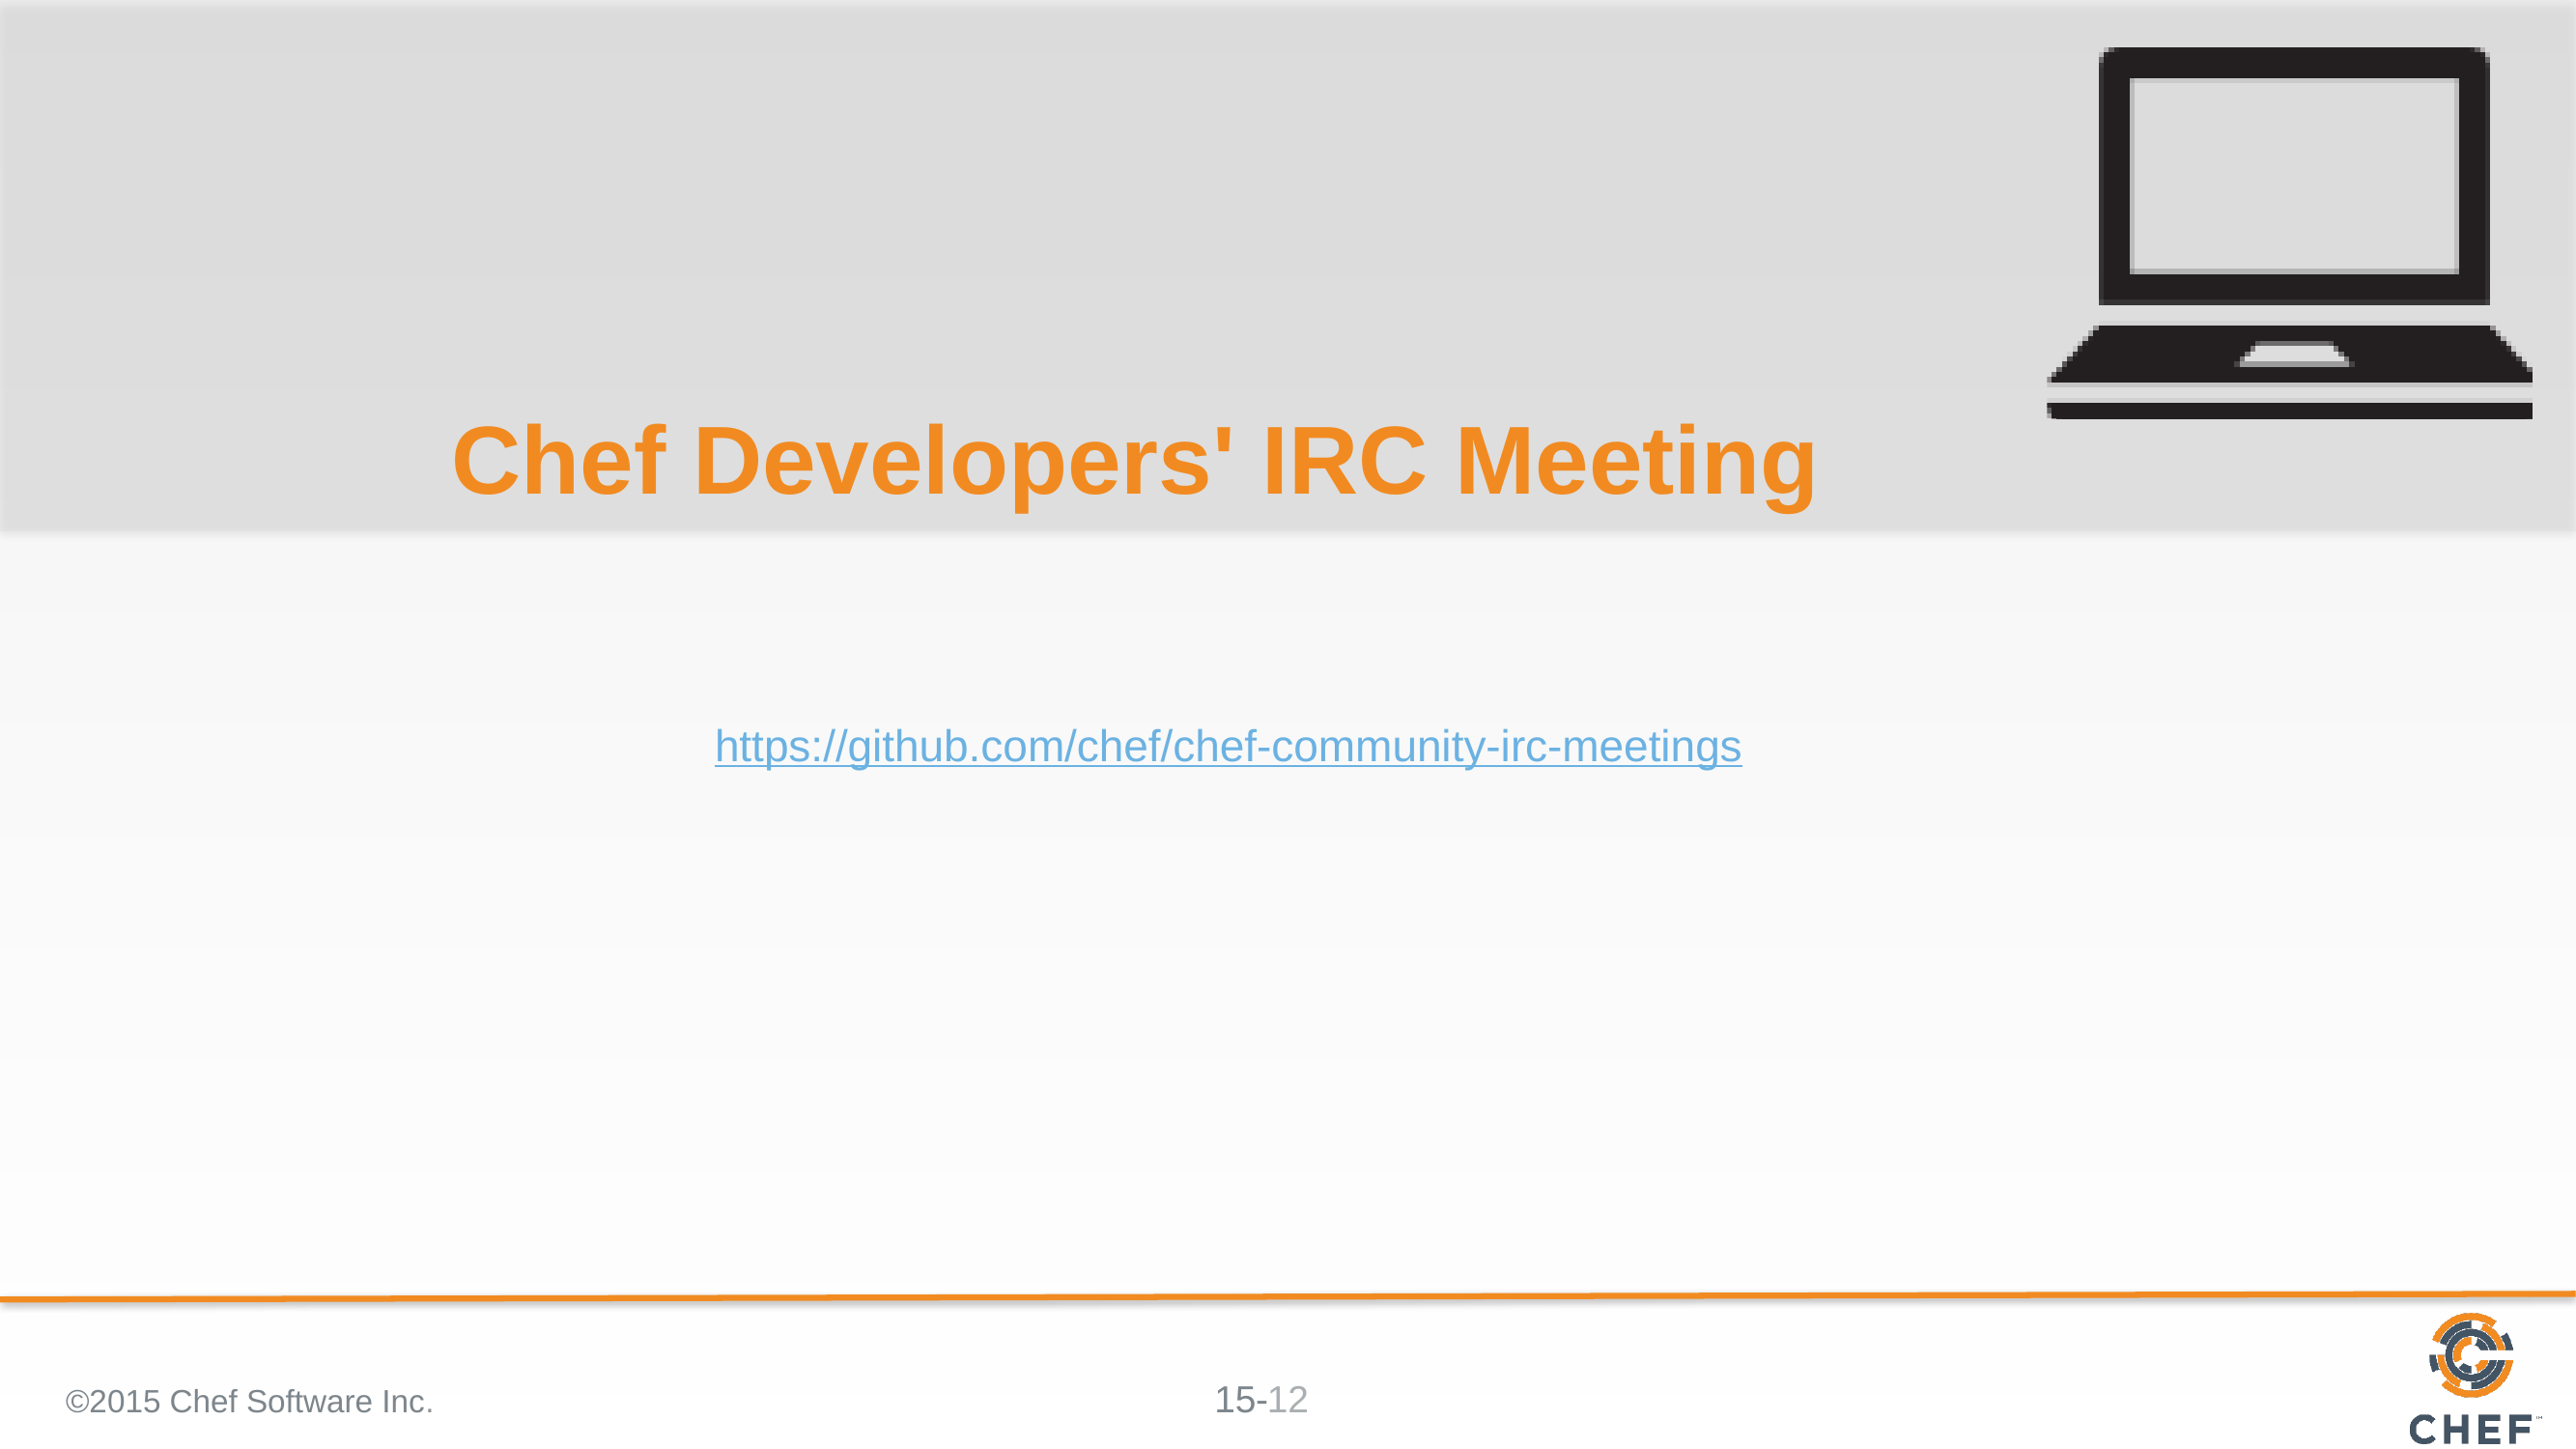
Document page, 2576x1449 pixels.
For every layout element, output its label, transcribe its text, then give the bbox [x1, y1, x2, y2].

slide_number 12 [998, 1359, 1578, 1437]
text_box https://github.com/chef/chef-community-irc-meetings [562, 697, 1894, 791]
footer ©2015 Chef Software Inc. [51, 1359, 952, 1440]
picture [2399, 1297, 2550, 1449]
picture [2047, 46, 2534, 419]
title Chef Developers' IRC Meeting [437, 395, 2176, 531]
